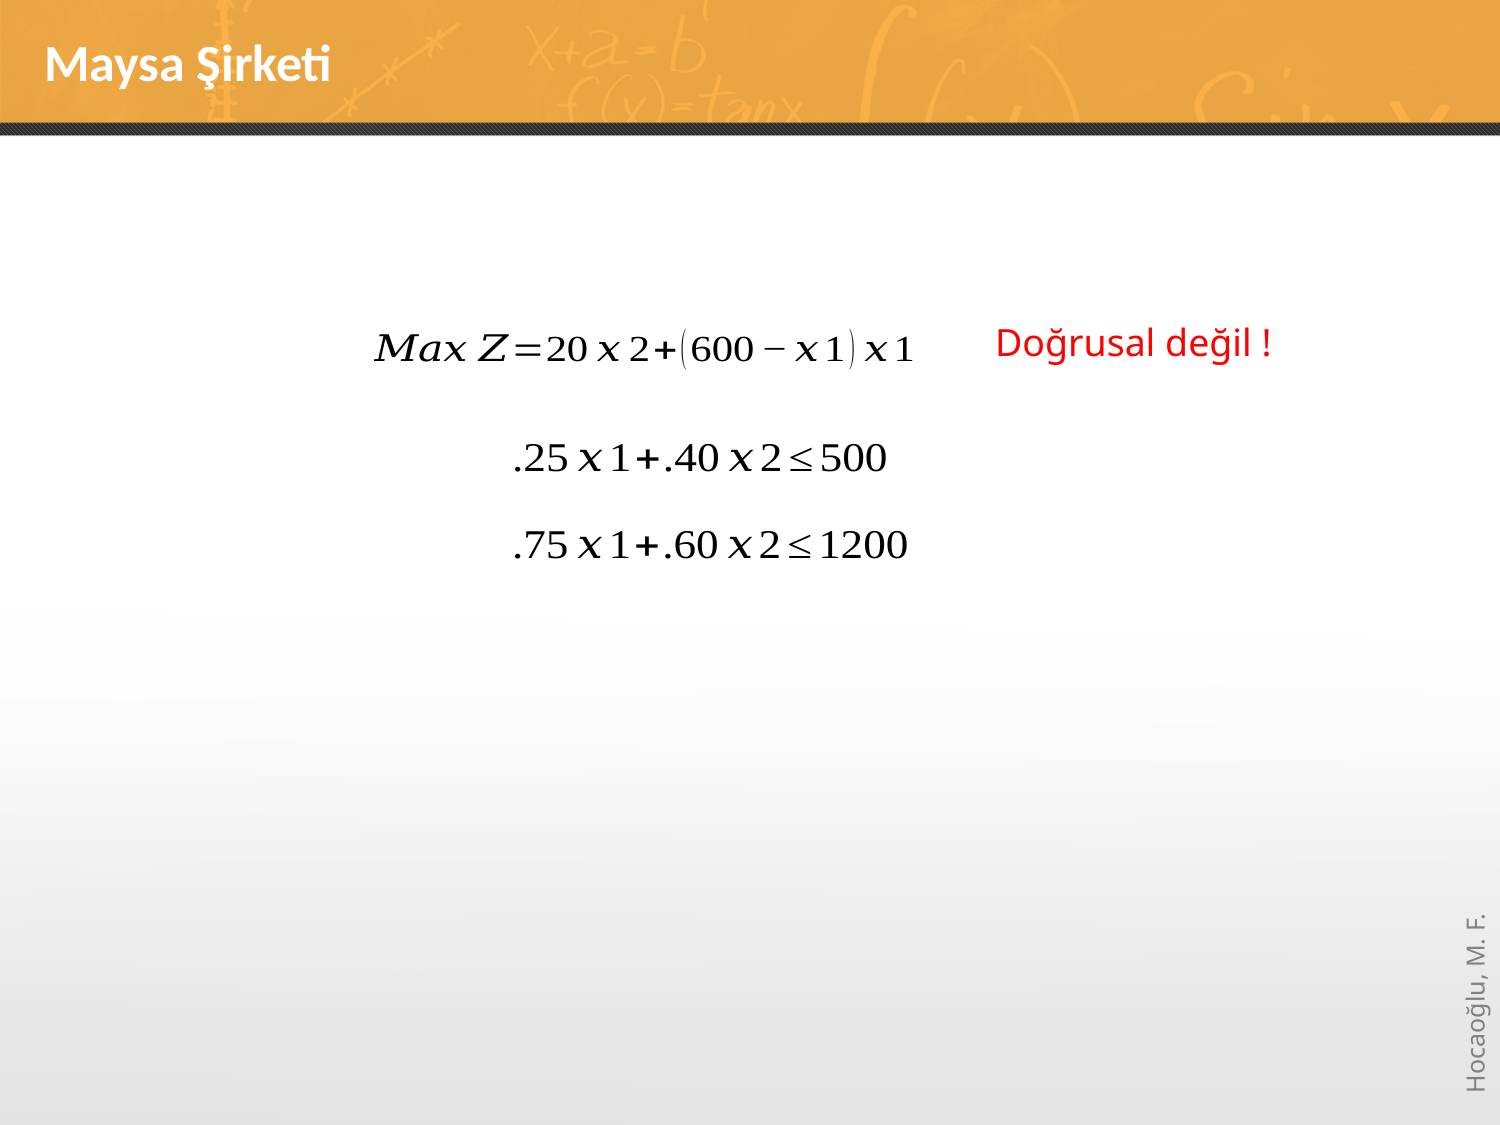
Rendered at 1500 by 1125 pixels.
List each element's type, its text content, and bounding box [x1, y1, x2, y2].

text_box Doğrusal değil ! [980, 311, 1287, 372]
picture [0, 0, 1500, 1125]
title Maysa Şirketi [29, 0, 1287, 126]
